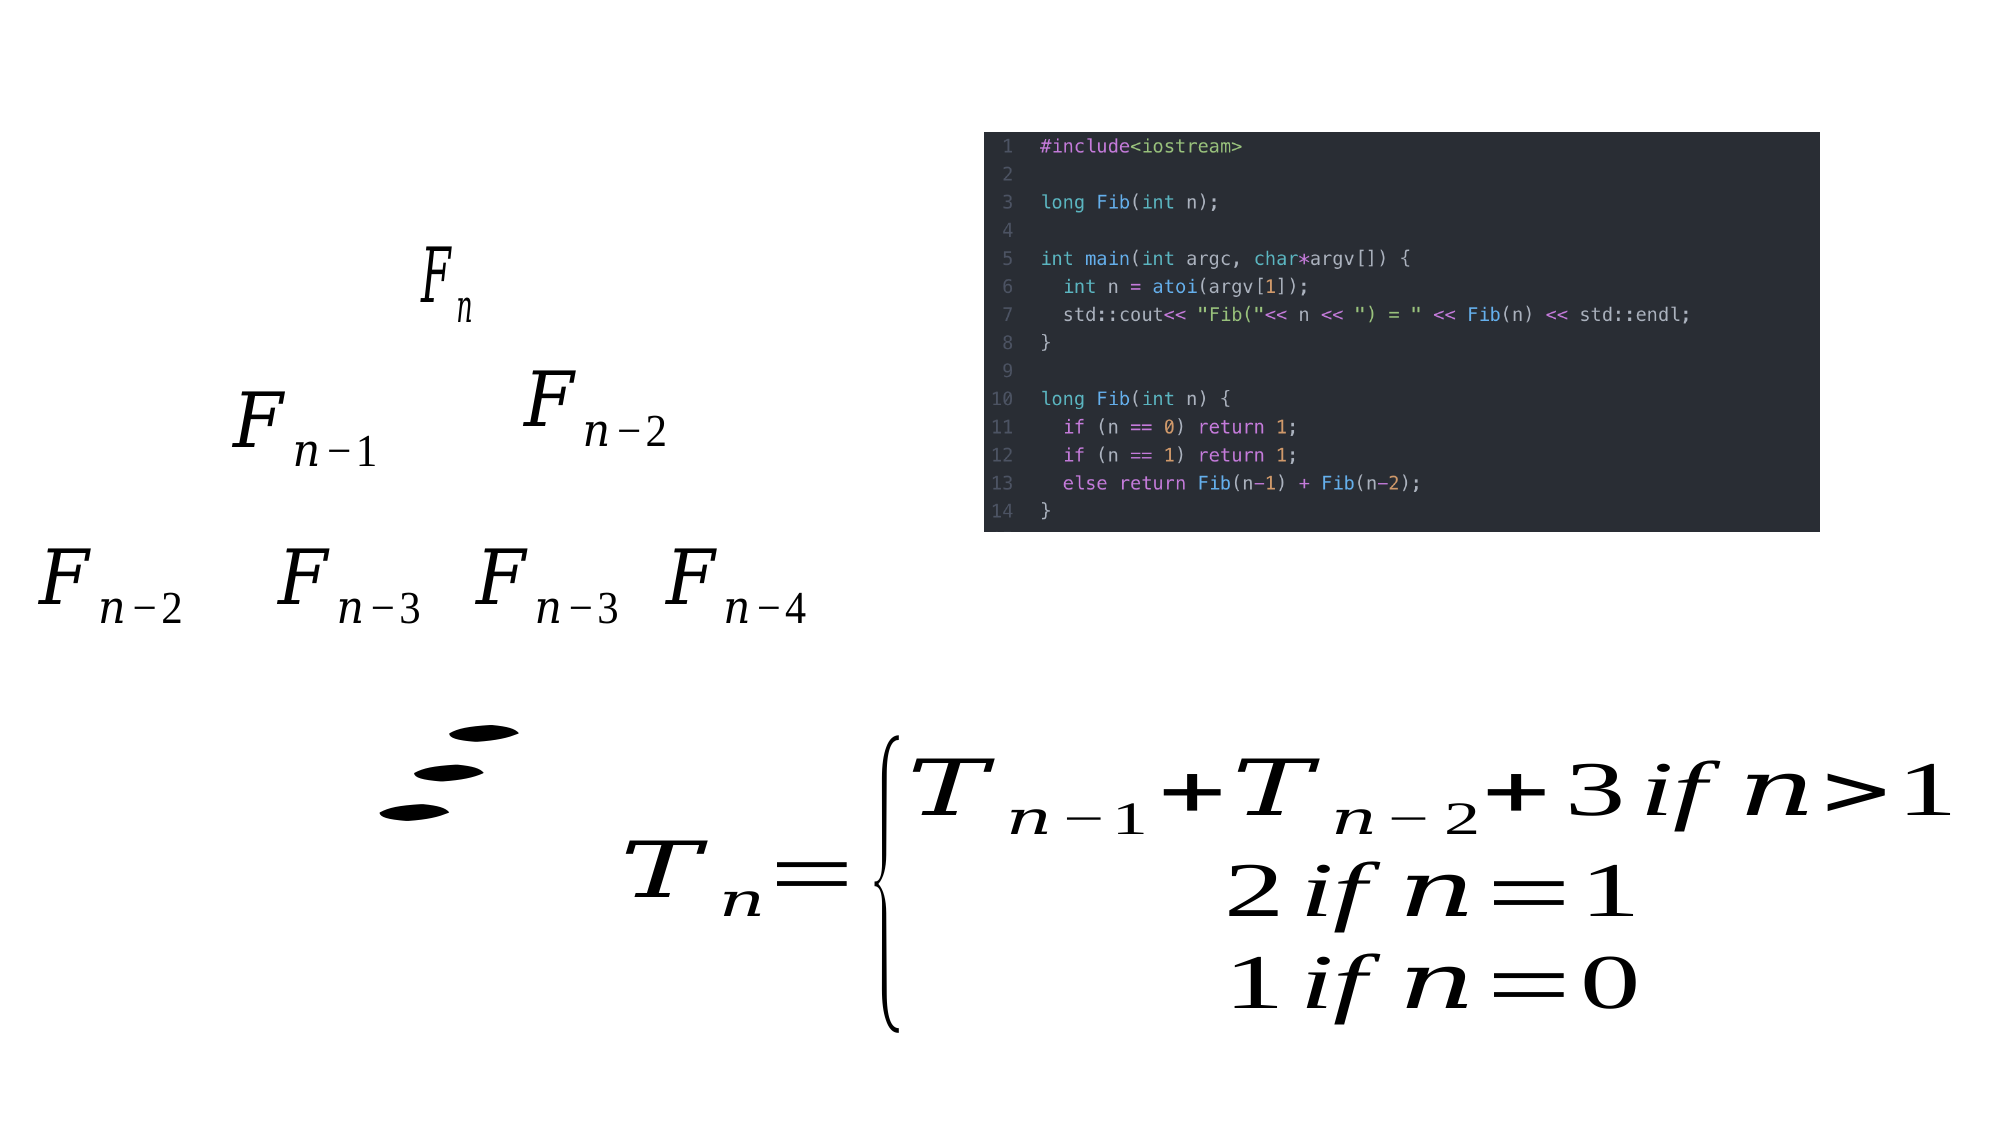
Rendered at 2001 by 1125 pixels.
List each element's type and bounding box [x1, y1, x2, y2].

picture [984, 132, 1820, 532]
